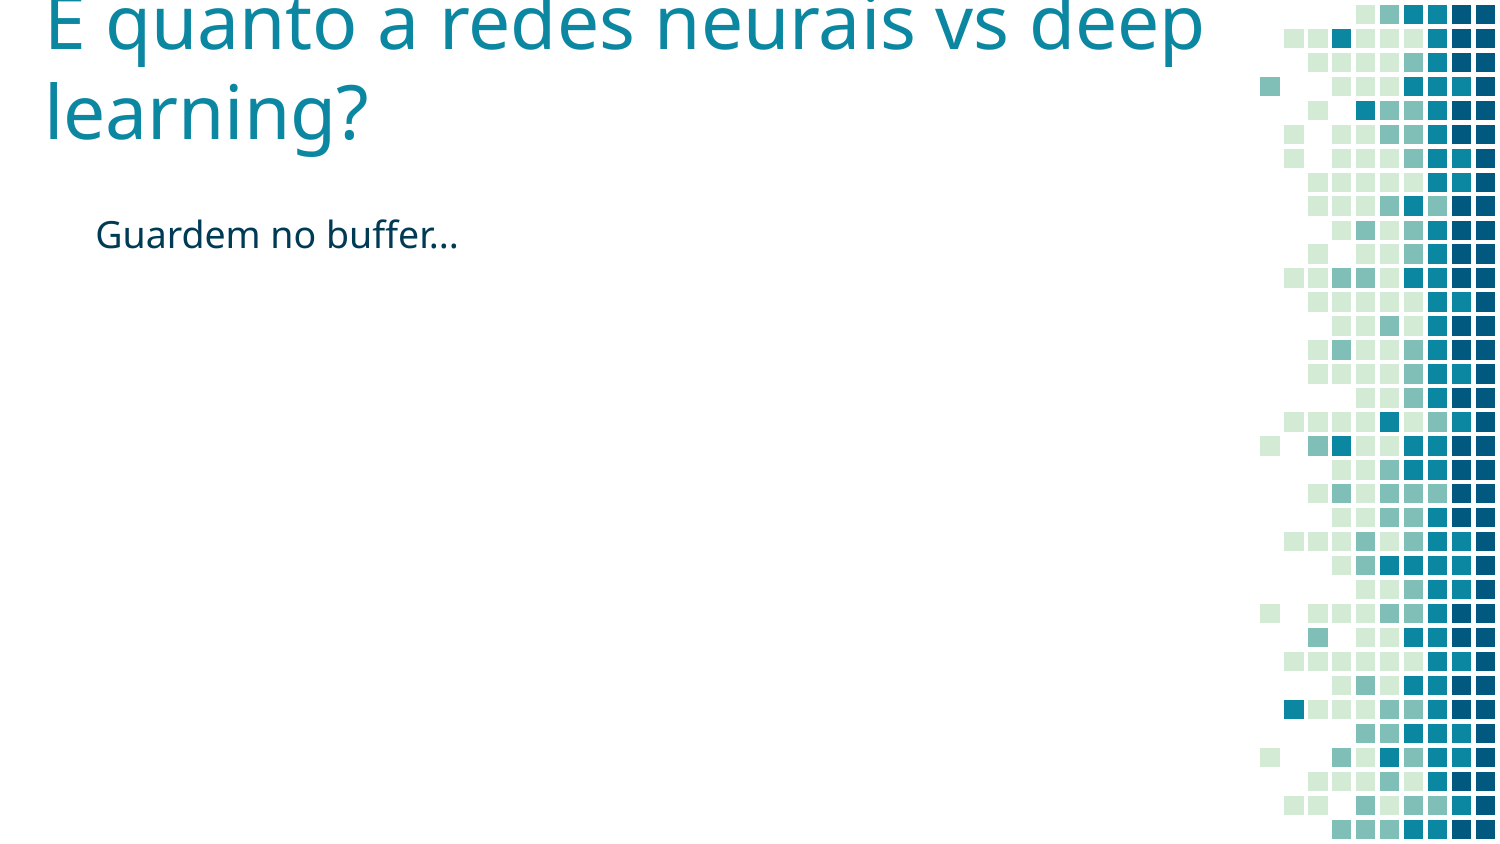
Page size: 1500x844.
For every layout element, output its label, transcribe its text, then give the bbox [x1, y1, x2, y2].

list Guardem no buffer... [80, 196, 1237, 774]
title E quanto a redes neurais vs deep learning? [29, 27, 1265, 170]
